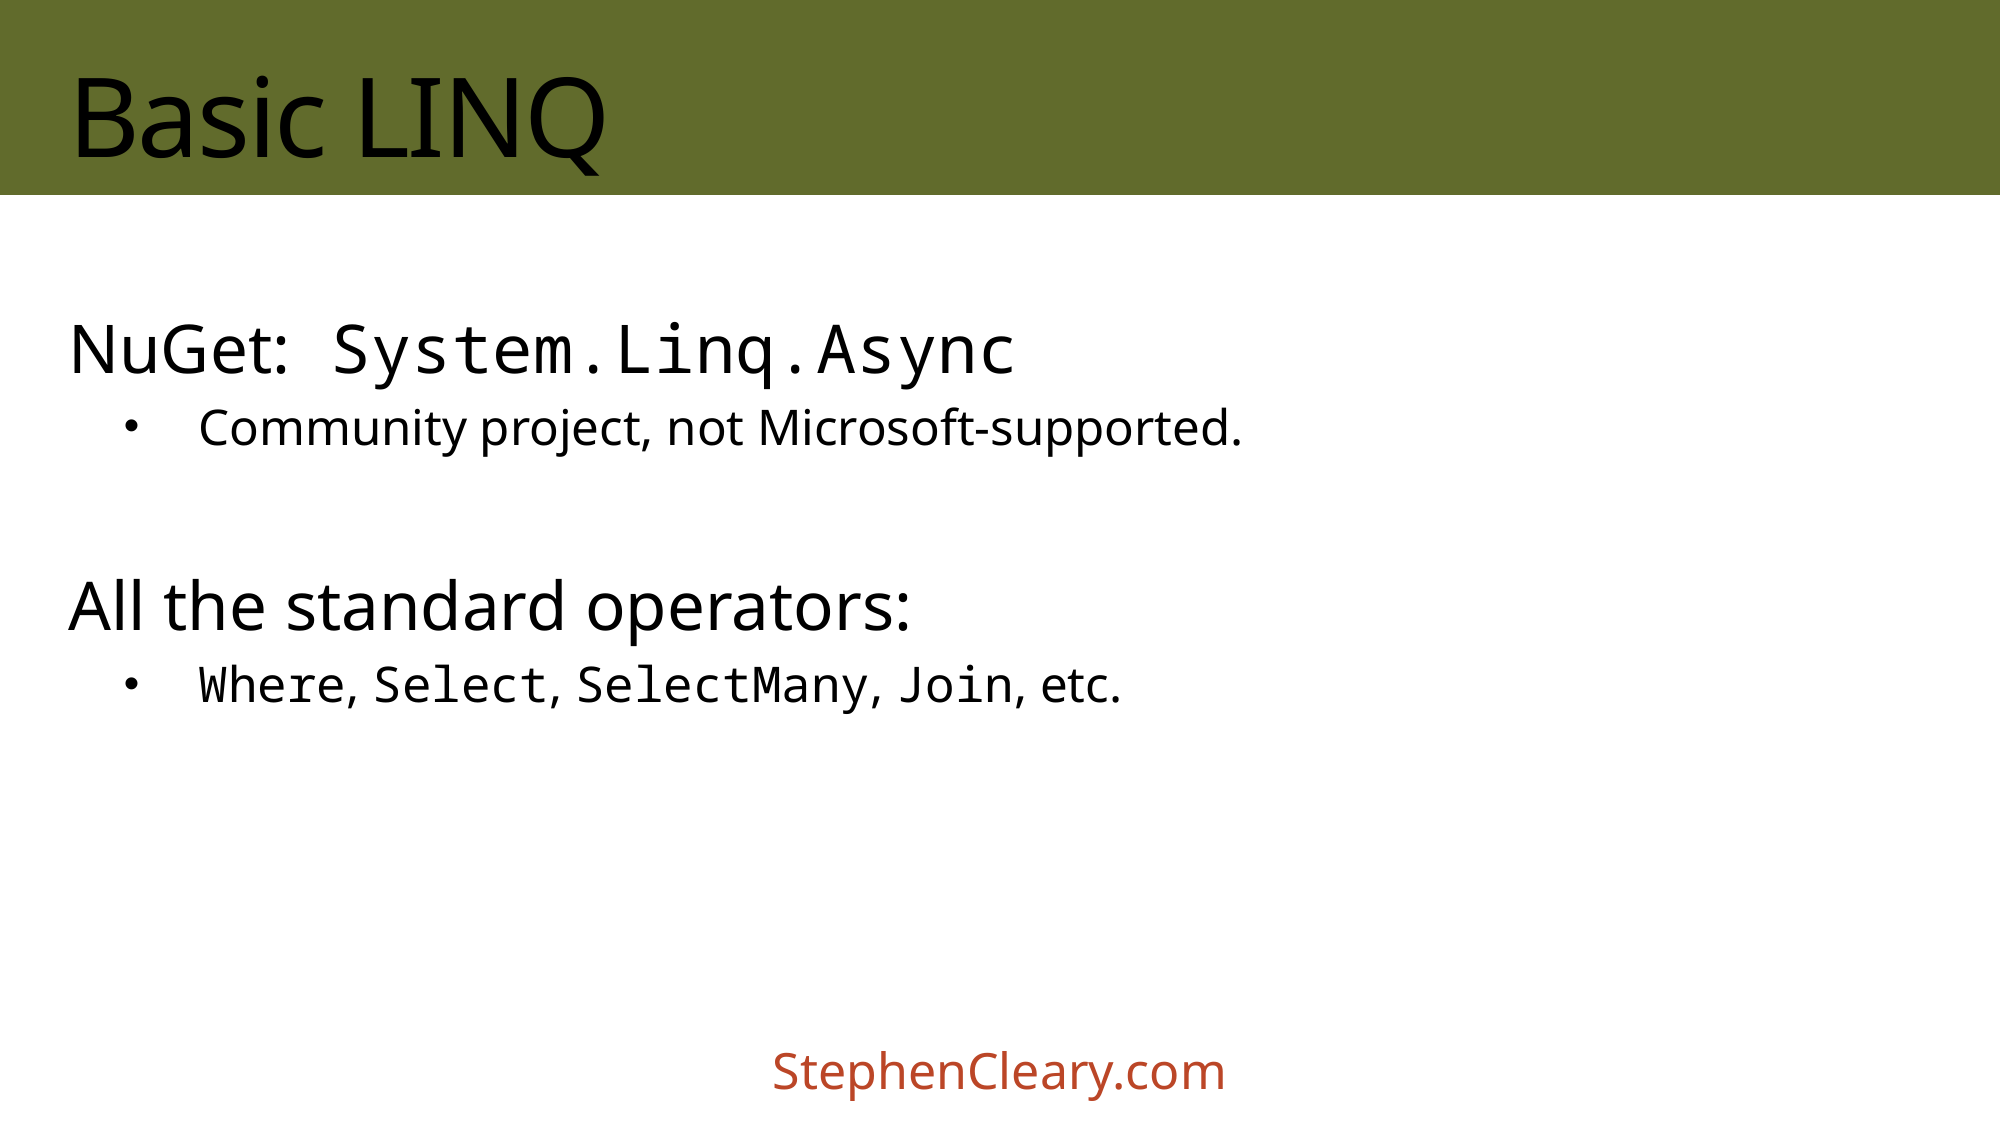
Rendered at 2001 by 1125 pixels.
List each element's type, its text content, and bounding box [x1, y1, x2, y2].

list NuGet: System.Linq.Async Community project, not Microsoft-supported. All the standard operators: Where, Select, SelectMany, Join, etc. [44, 196, 1956, 745]
title Basic LINQ [44, 47, 1957, 196]
